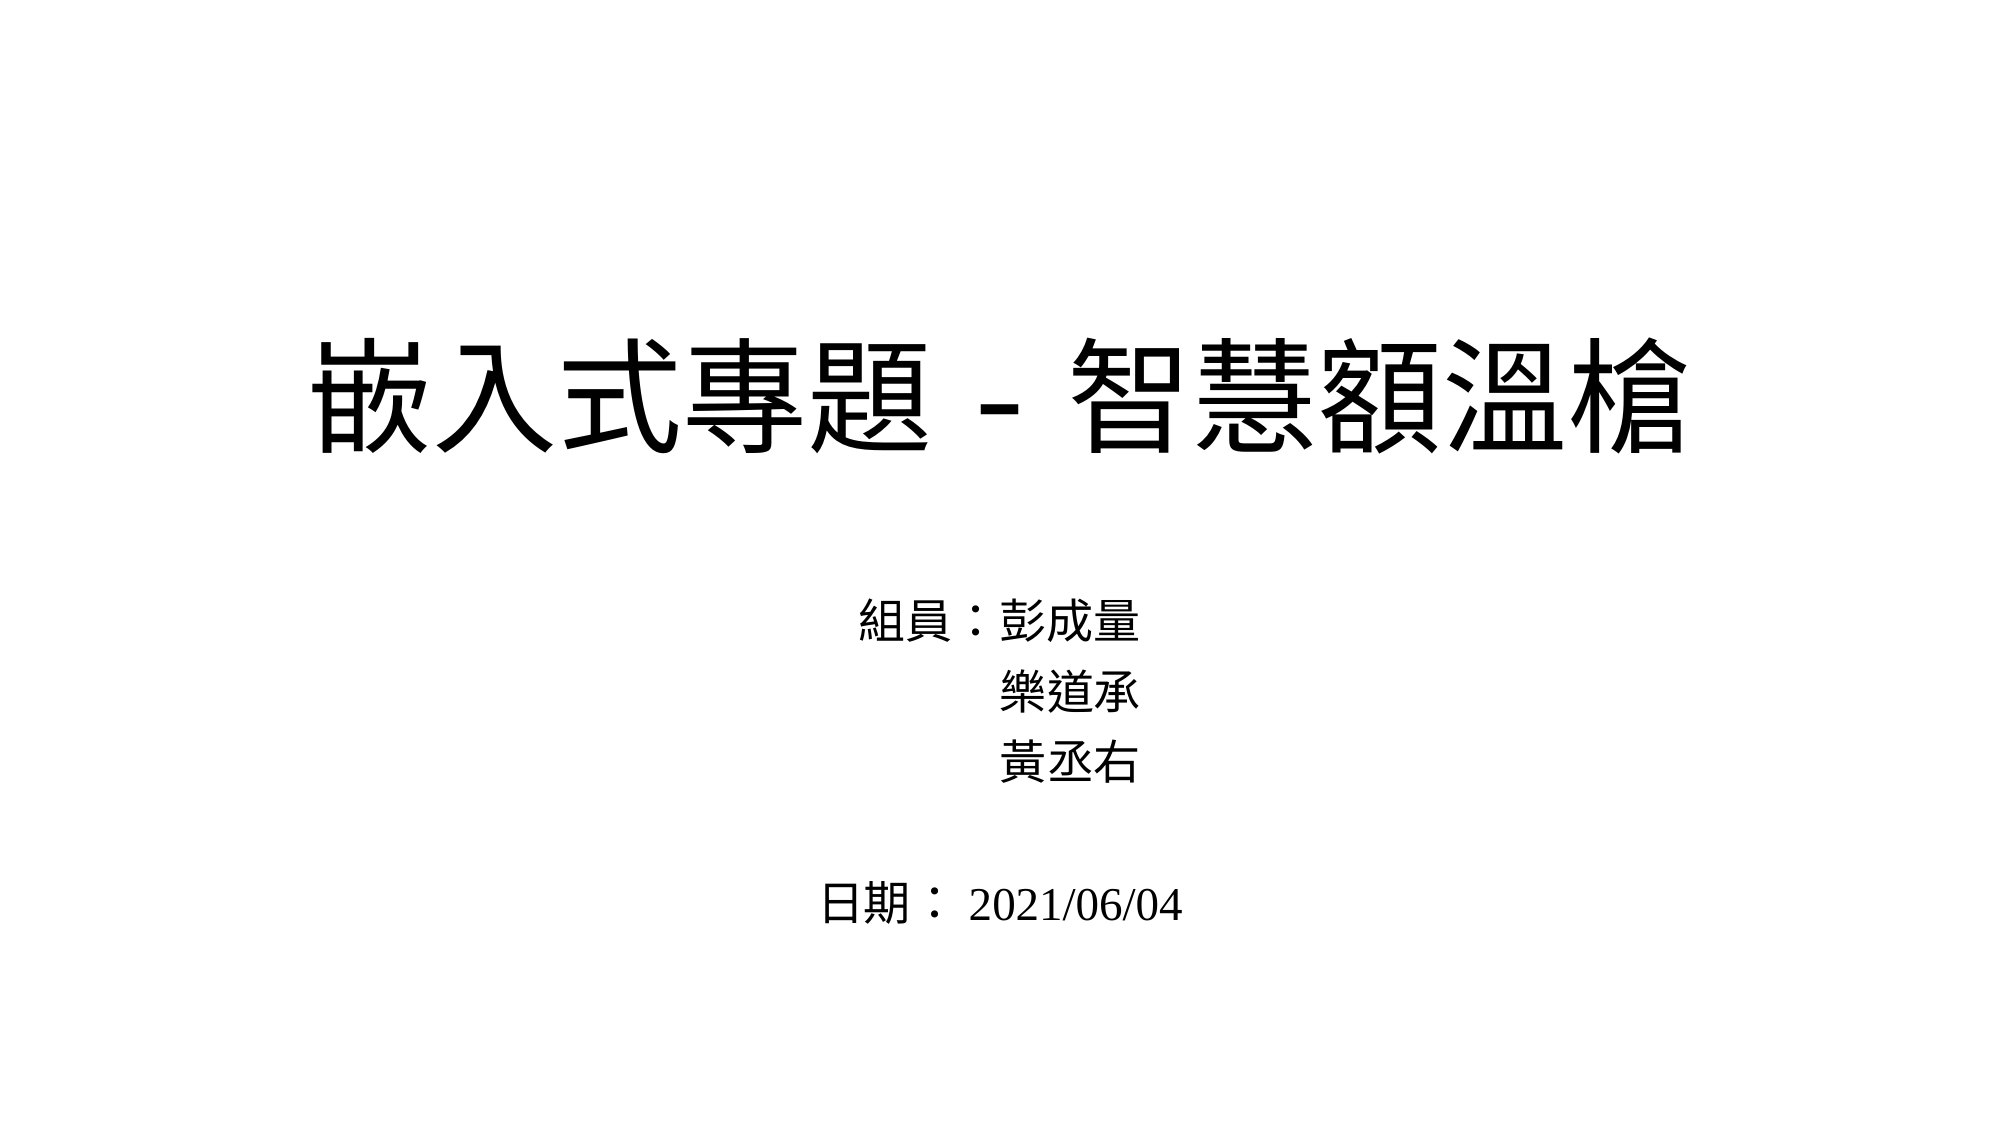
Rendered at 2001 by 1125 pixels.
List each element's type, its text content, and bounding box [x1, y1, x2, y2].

subtitle 組員：彭成量 樂道承 黃丞右 日期：2021/06/04 [249, 590, 1750, 941]
title 嵌入式專題-智慧額溫槍 [249, 299, 1750, 479]
